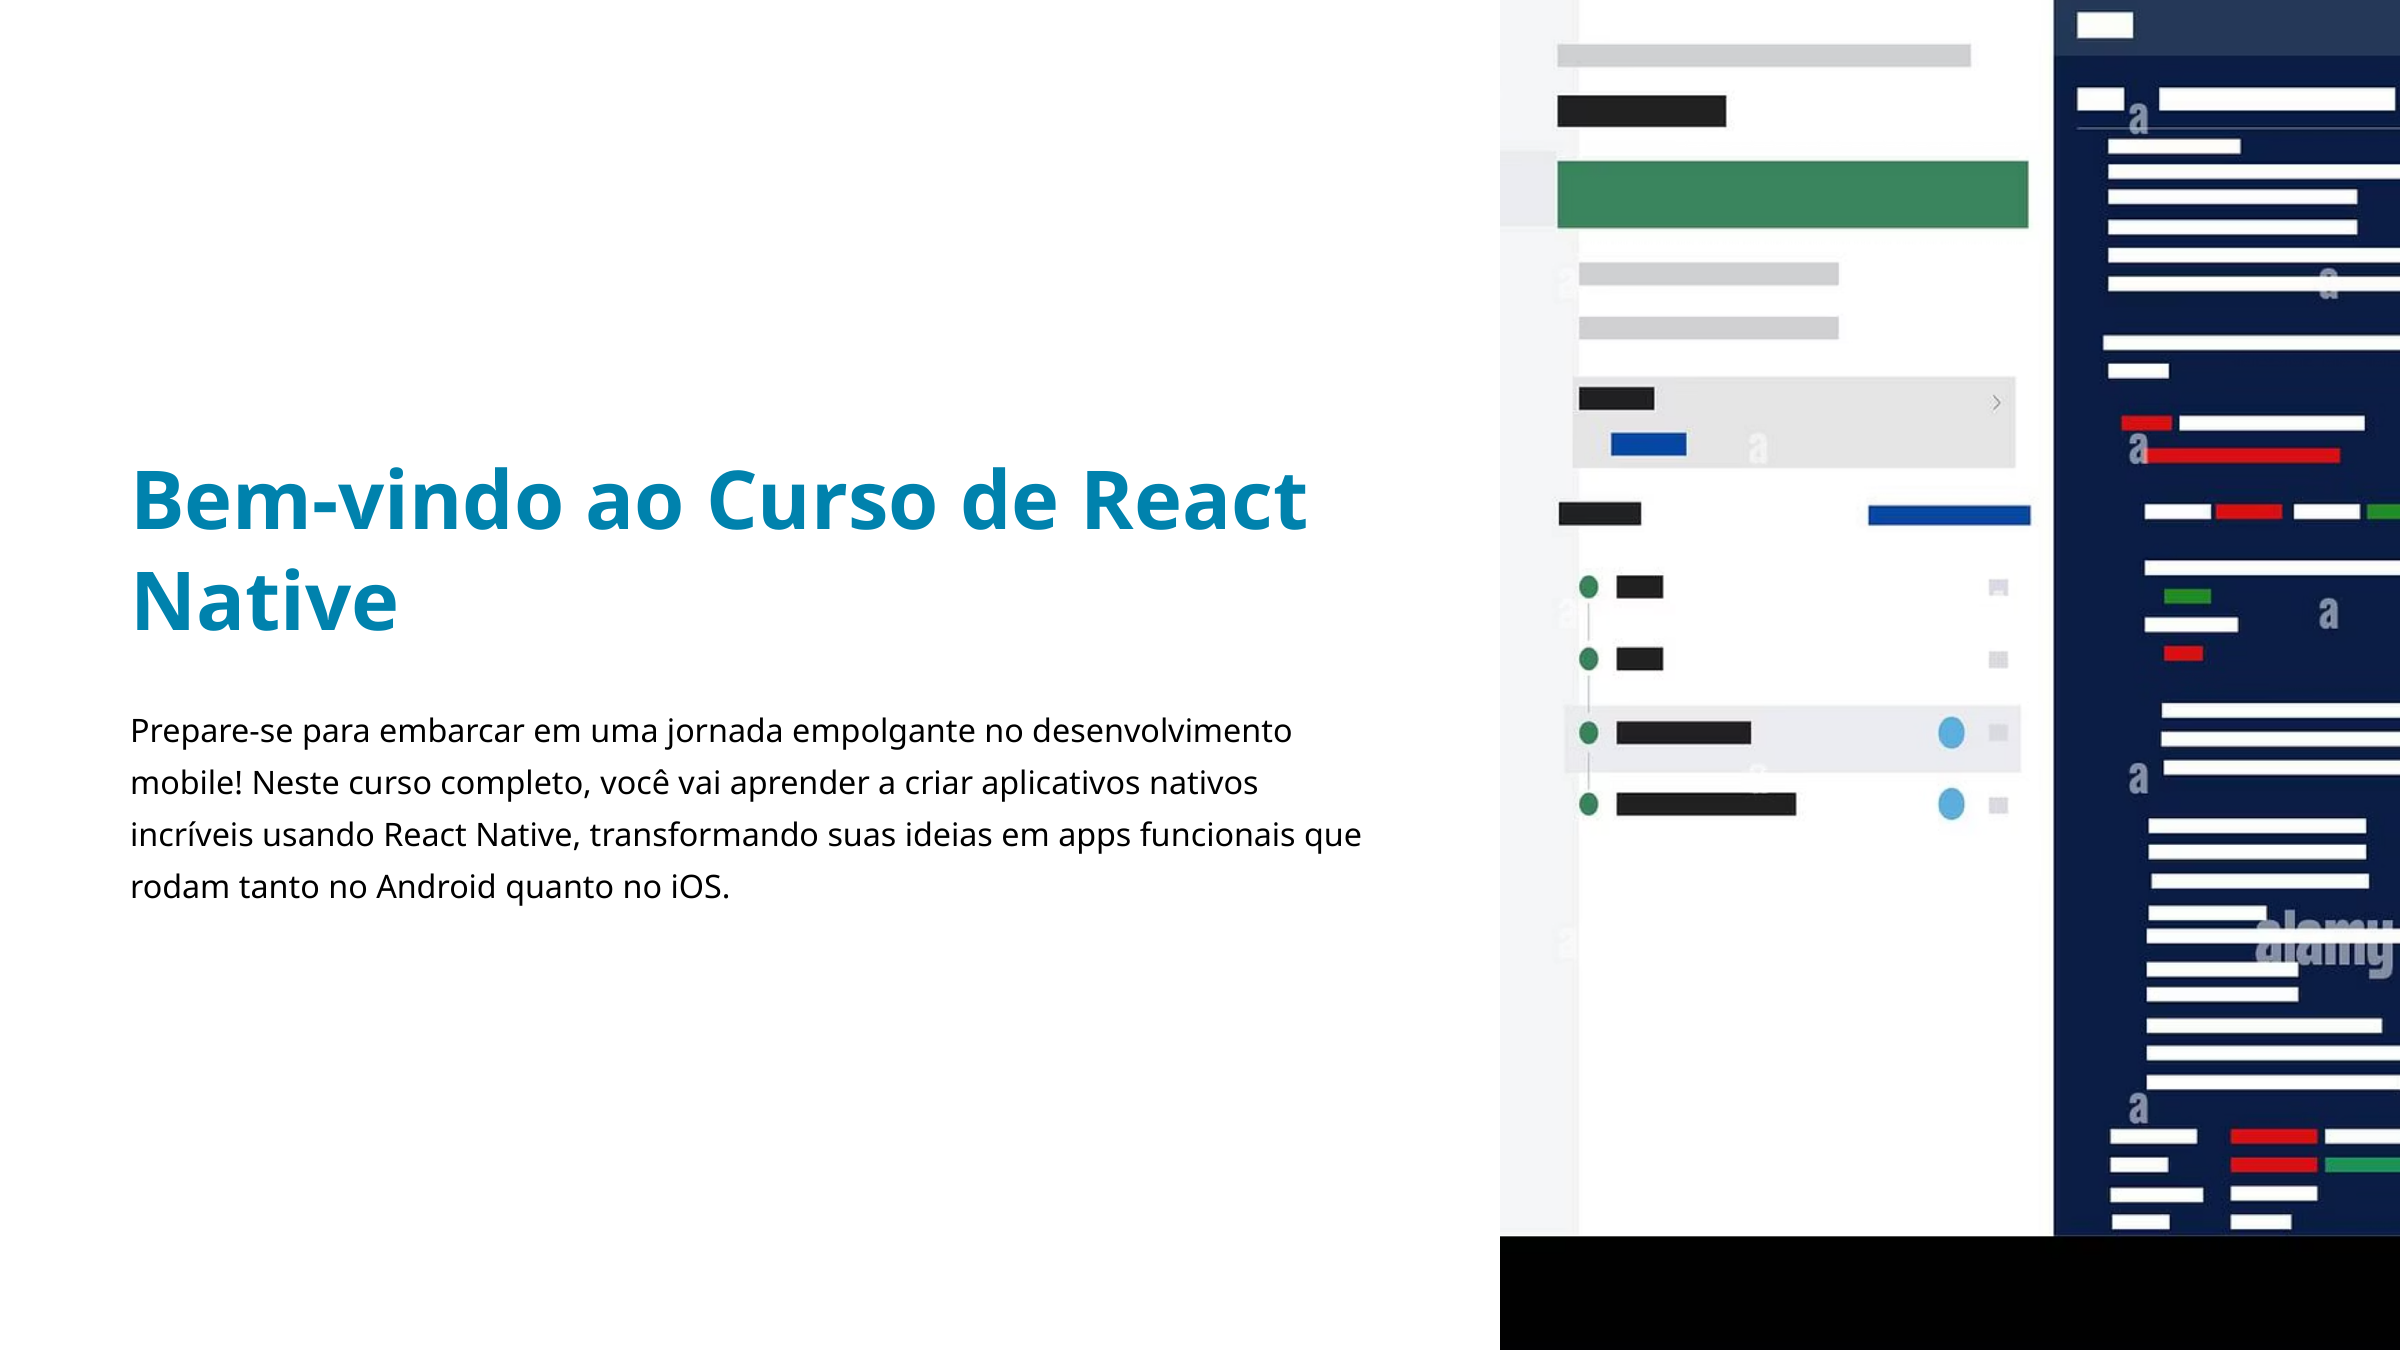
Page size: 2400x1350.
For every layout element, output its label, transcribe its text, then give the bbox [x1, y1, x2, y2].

text_box Prepare-se para embarcar em uma jornada empolgante no desenvolvimento mobile! Neste curso completo, você vai aprender a criar aplicativos nativos incríveis usando React Native, transformando suas ideias em apps funcionais que rodam tanto no Android quanto no iOS. [130, 696, 1370, 906]
picture [1499, 0, 2400, 1350]
text_box Bem-vindo ao Curso de React Native [130, 444, 1370, 649]
